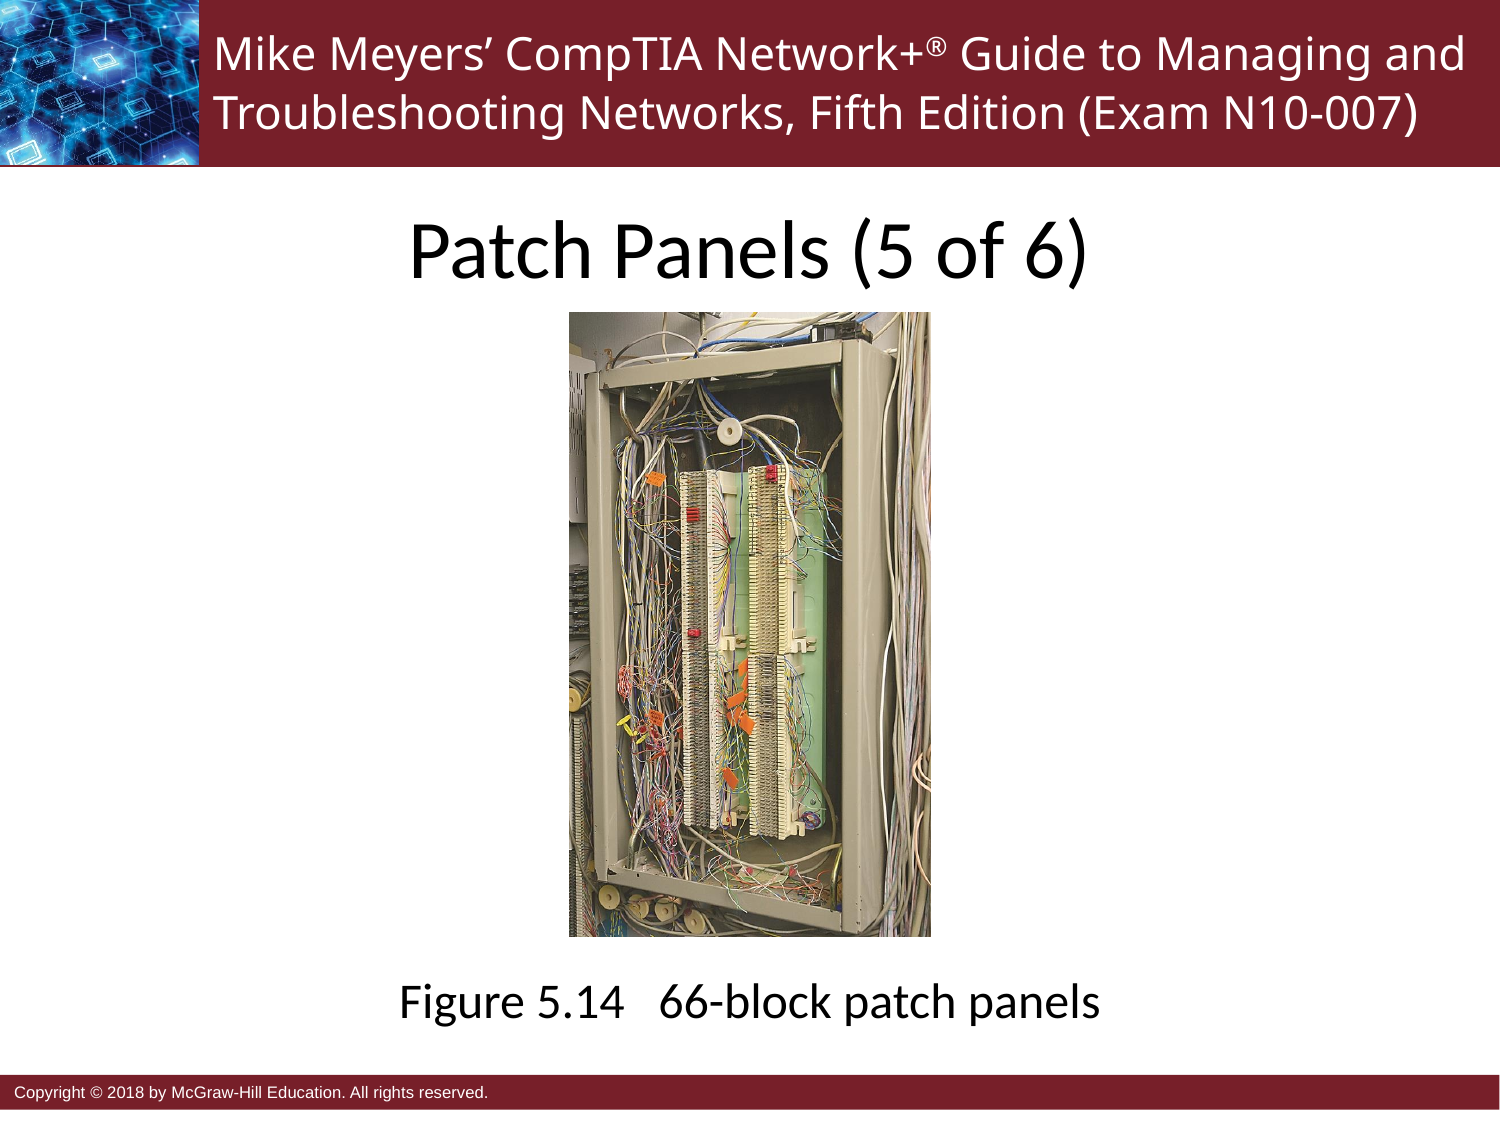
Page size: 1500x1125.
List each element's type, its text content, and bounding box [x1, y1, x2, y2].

title Patch Panels (5 of 6) [75, 187, 1425, 338]
picture [0, 0, 199, 165]
list Figure 5.14 66-block patch panels [75, 961, 1425, 1050]
picture [569, 312, 931, 937]
